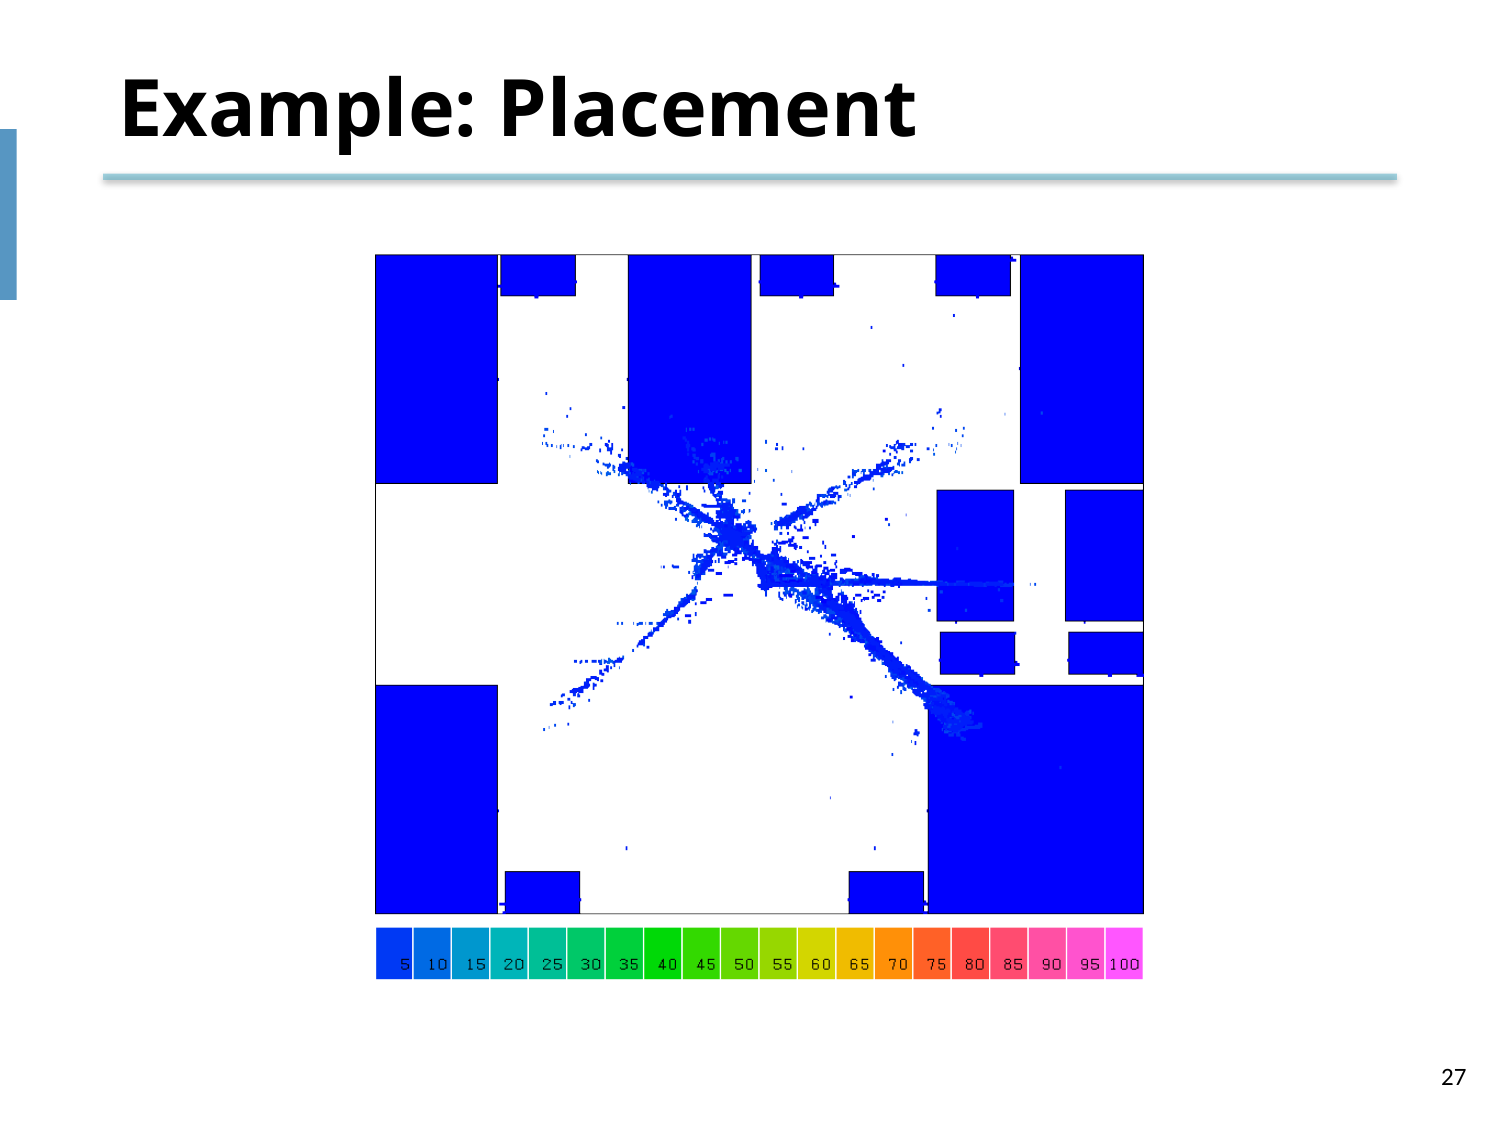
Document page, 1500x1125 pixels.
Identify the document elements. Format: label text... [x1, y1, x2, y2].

picture [374, 212, 1144, 1026]
slide_number 27 [1131, 1045, 1482, 1106]
title Example: Placement [103, 25, 1397, 185]
